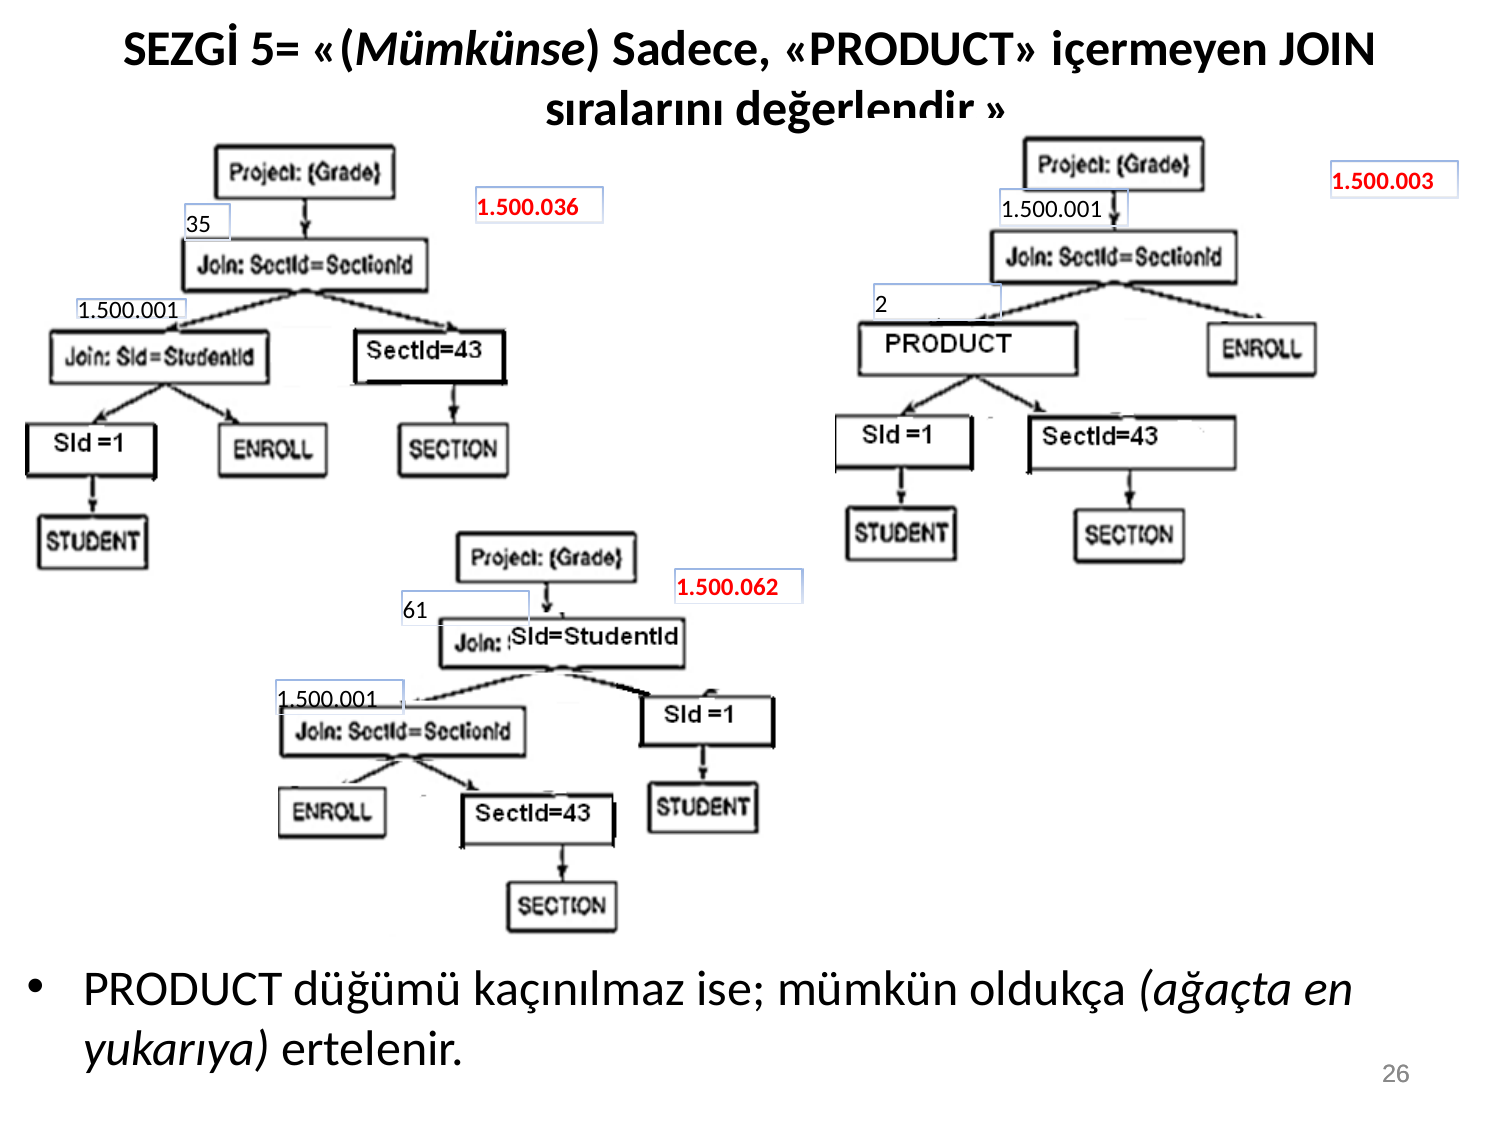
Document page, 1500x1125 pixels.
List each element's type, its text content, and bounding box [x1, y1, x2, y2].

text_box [835, 118, 1460, 570]
list PRODUCT düğümü kaçınılmaz ise; mümkün oldukça (ağaçta en yukarıya) ertelenir. [11, 947, 1459, 1120]
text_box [24, 132, 604, 576]
title SEZGİ 5= «(Mümkünse) Sadece, «PRODUCT» içermeyen JOIN sıralarını değerlendir.» [75, 13, 1425, 138]
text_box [275, 530, 804, 938]
text_box 26 [1074, 1042, 1425, 1103]
